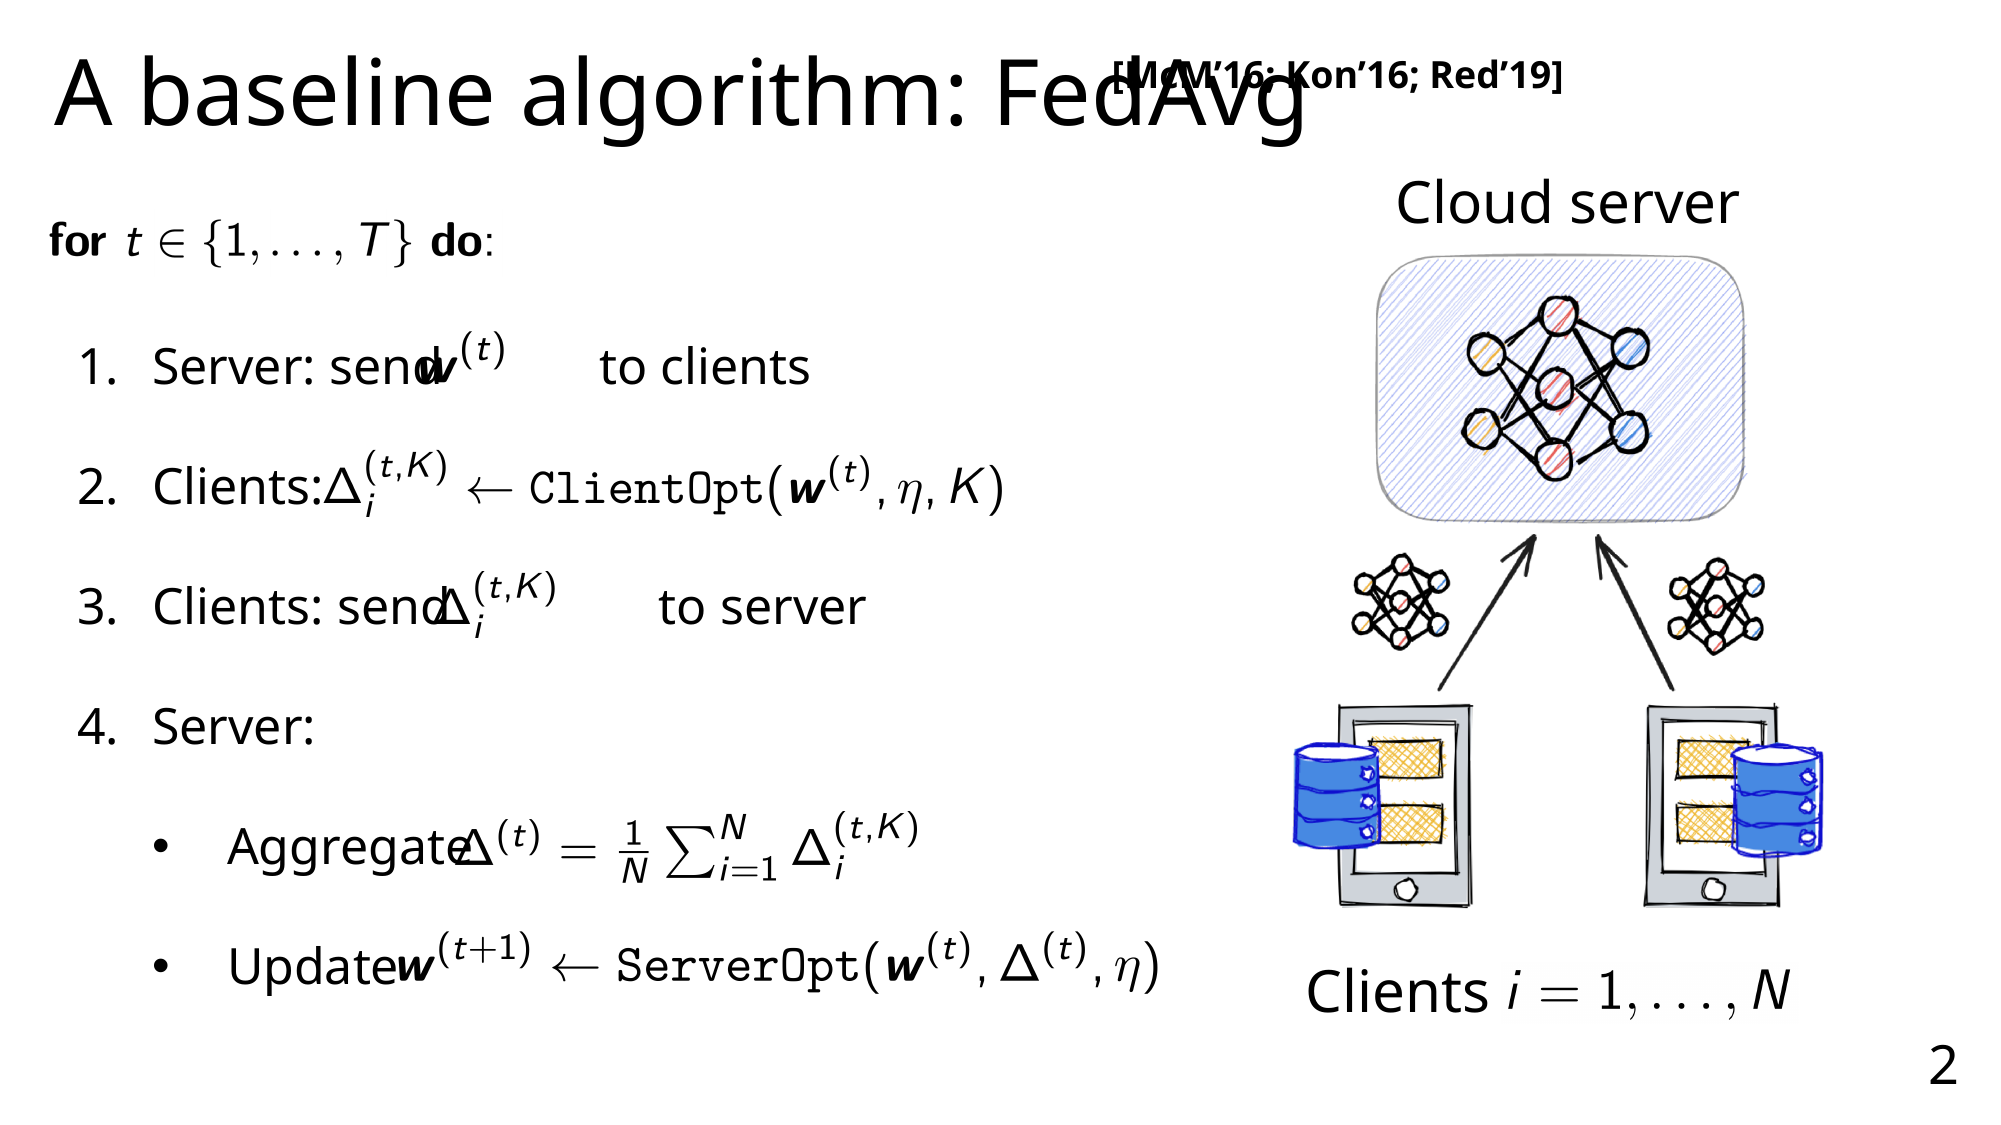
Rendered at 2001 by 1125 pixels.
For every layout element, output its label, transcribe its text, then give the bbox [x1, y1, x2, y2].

picture [1274, 241, 1842, 920]
text_box Clients [1291, 947, 1505, 1032]
text_box [McM’16; Kon’16; Red’19] [1096, 44, 1580, 104]
picture [1501, 962, 1799, 1024]
text_box Server: send to clients Clients: Clients: send to server Server: Aggregate Update [62, 327, 1063, 1003]
picture [432, 570, 566, 638]
text_box A baseline algorithm: FedAvg [39, 36, 1711, 156]
picture [323, 449, 1003, 517]
picture [454, 811, 918, 883]
picture [397, 931, 1158, 994]
picture [420, 330, 505, 383]
picture [39, 209, 503, 277]
text_box Cloud server [1380, 158, 1756, 241]
text_box 2 [1885, 1023, 1980, 1103]
